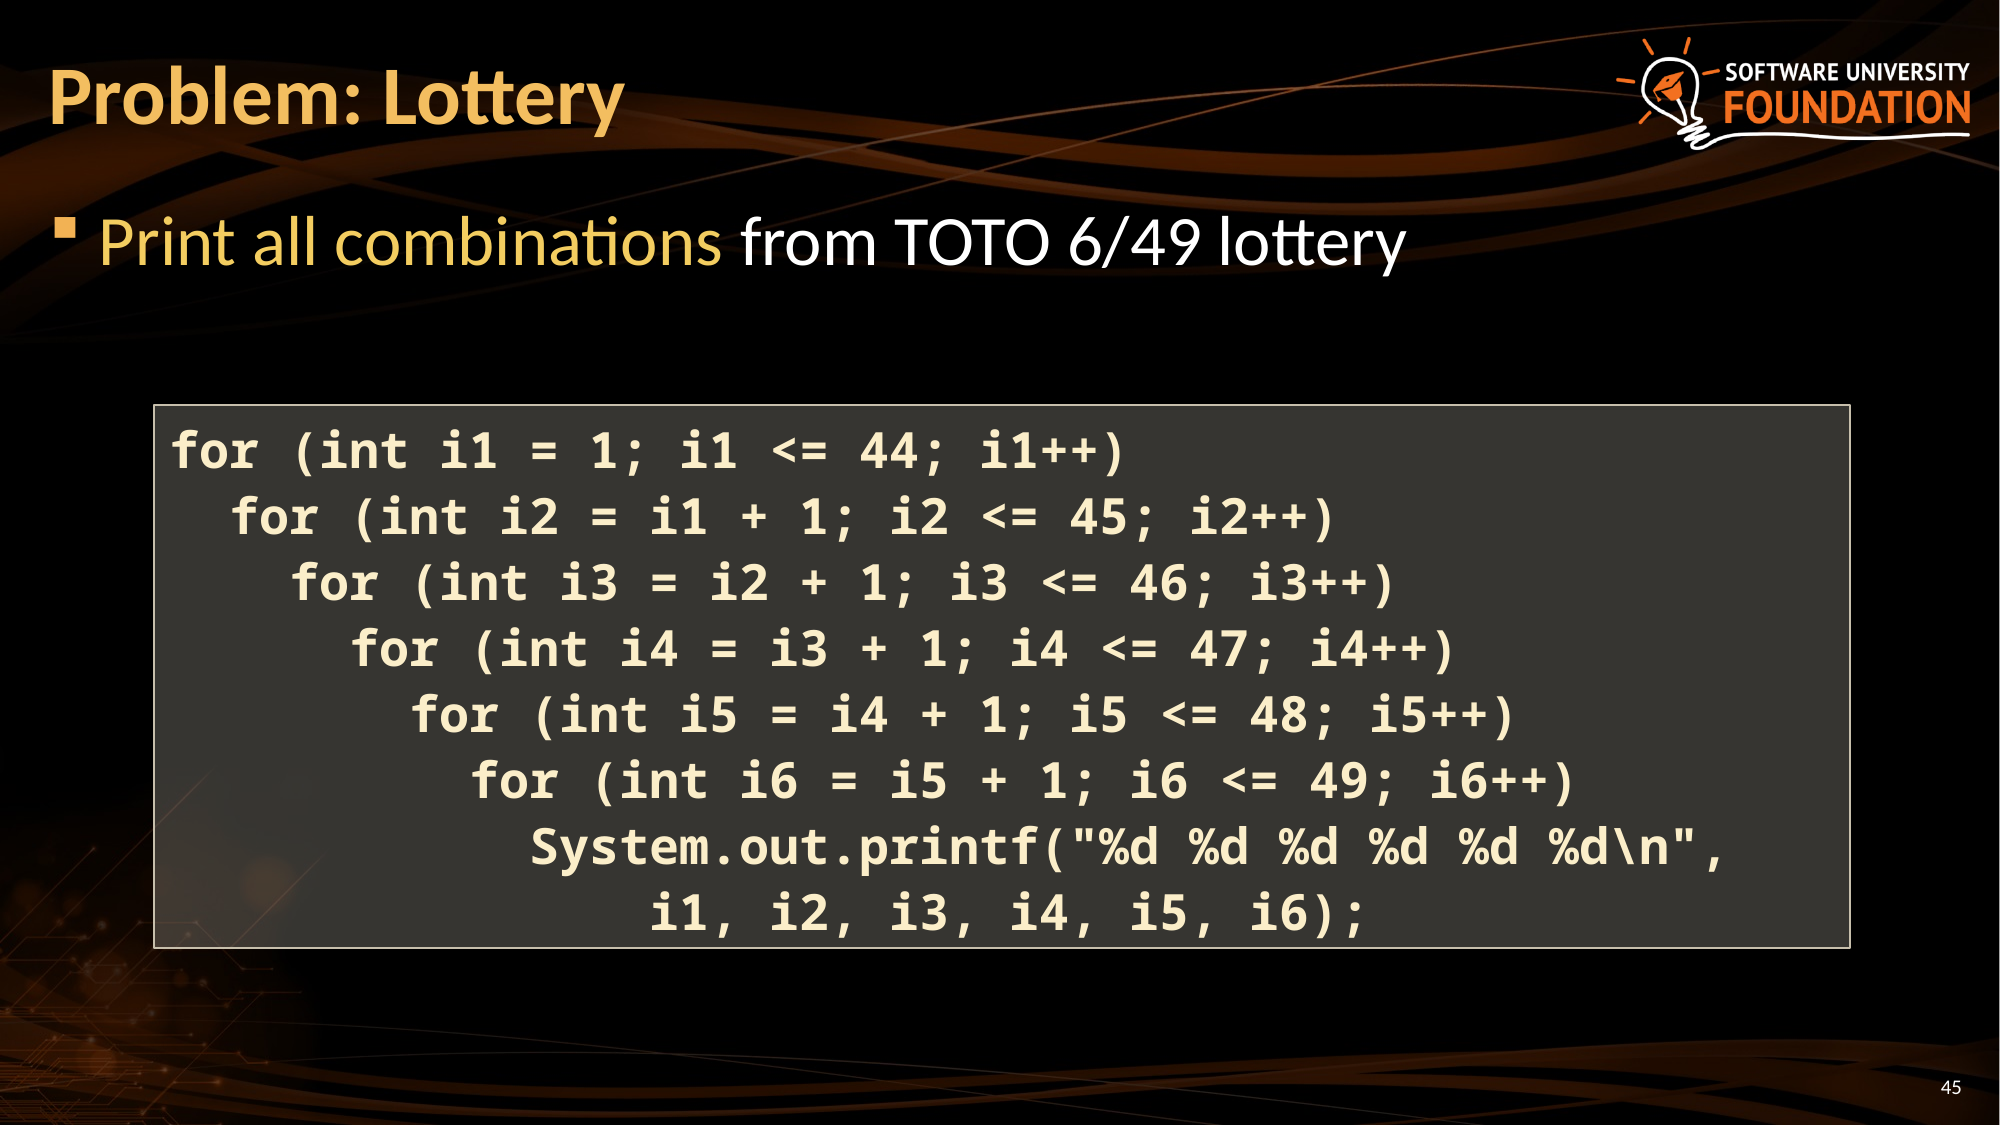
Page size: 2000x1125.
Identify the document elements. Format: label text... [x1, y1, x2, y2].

text_box for (int i1 = 1; i1 <= 44; i1++) for (int i2 = i1 + 1; i2 <= 45; i2++) for (int i3 = i2 + 1; i3 <= 46; i3++) for (int i4 = i3 + 1; i4 <= 47; i4++) for (int i5 = i4 + 1; i5 <= 48; i5++) for (int i6 = i5 + 1; i6 <= 49; i6++) System.out.printf("%d %d %d %d %d %d\n", i1, i2, i3, i4, i5, i6); [154, 405, 1850, 948]
list Print all combinations from TOTO 6/49 lottery [31, 188, 1968, 1103]
title Problem: Lottery [30, 6, 1602, 189]
picture [0, 0, 2000, 1125]
